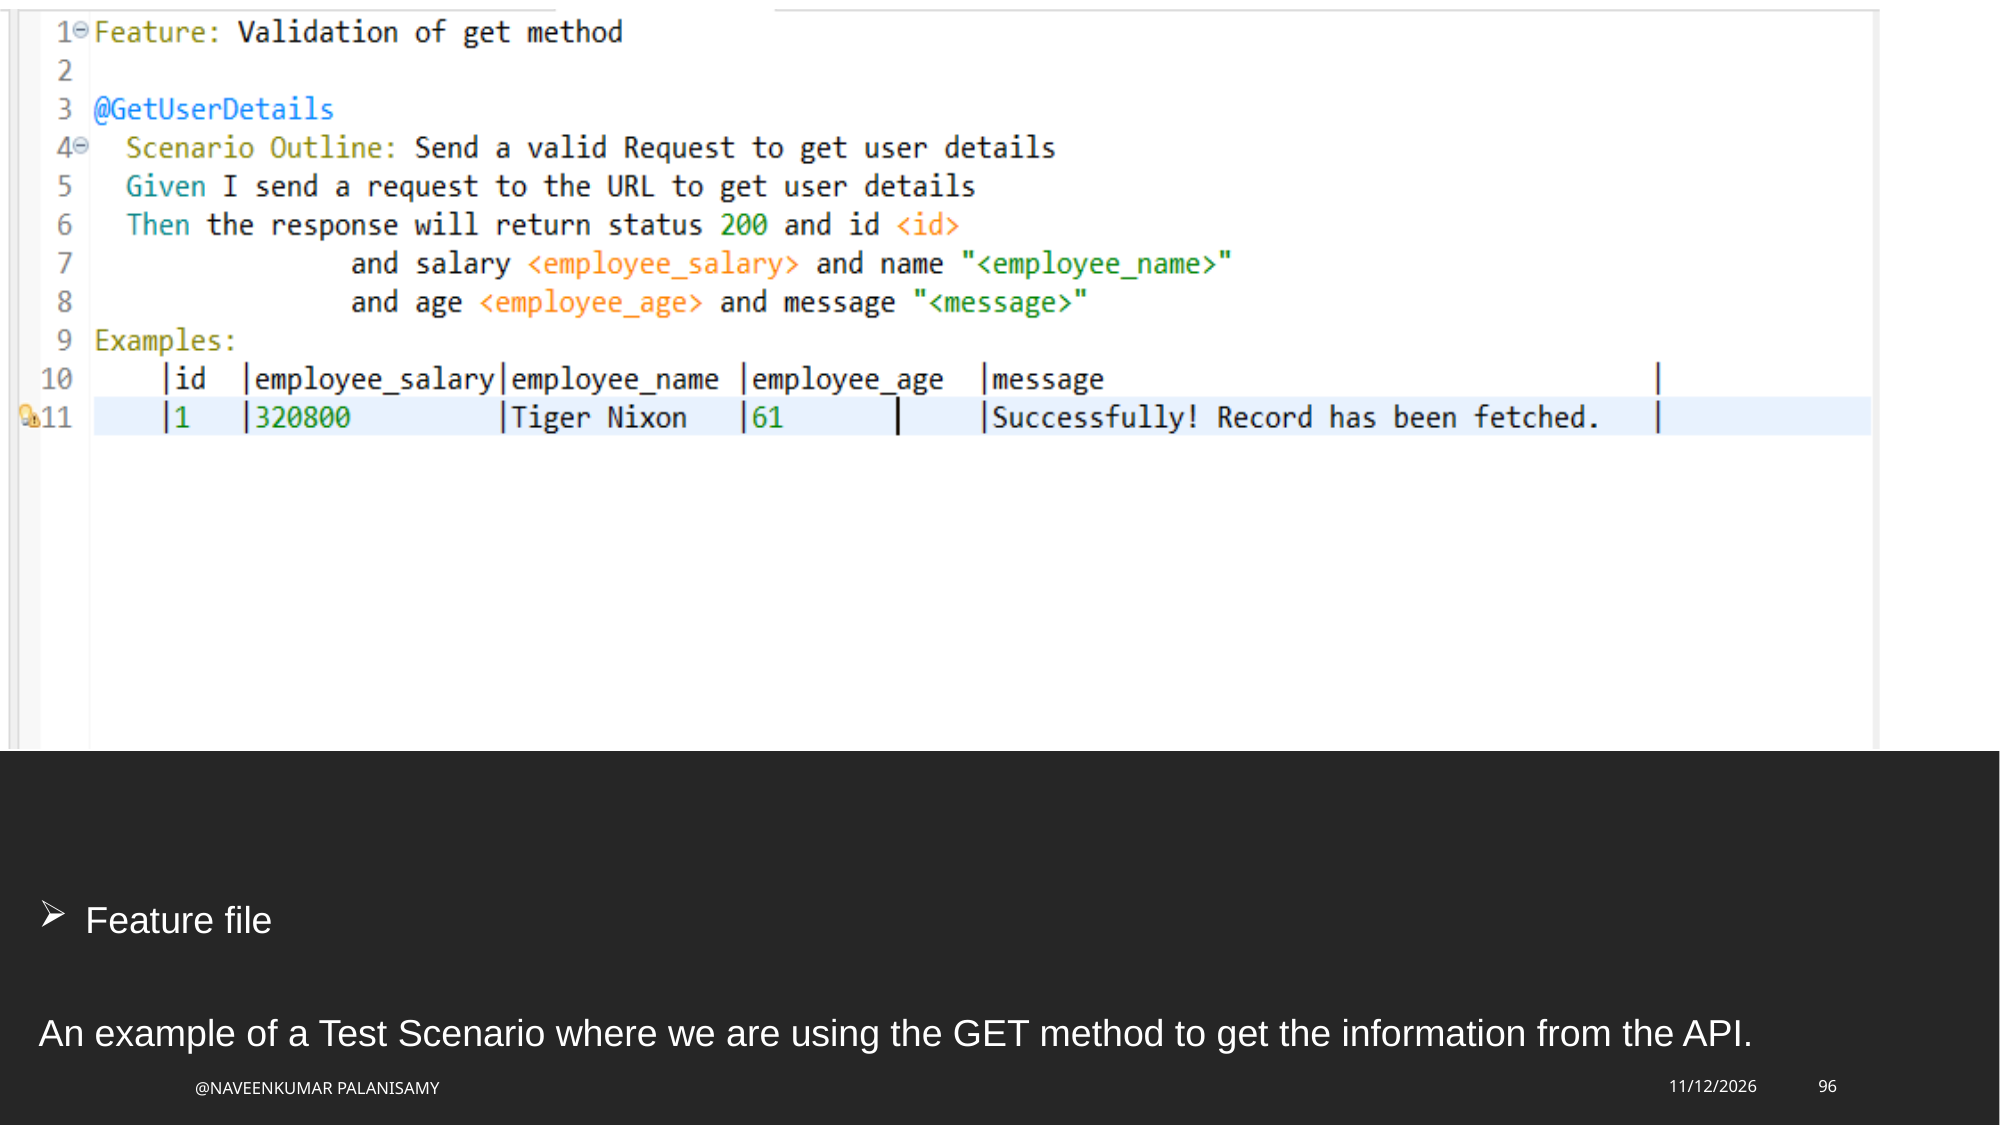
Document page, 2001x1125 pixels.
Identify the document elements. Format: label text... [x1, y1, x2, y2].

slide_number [1348, 1057, 1773, 1118]
text_box Feature file An example of a Test Scenario where we are using the GET method to get the information from the API. [23, 873, 1893, 1117]
footer @NAVEENKUMAR PALANISAMY [180, 1057, 1299, 1118]
picture [0, 9, 1881, 749]
slide_number 96 [1803, 1057, 1932, 1118]
